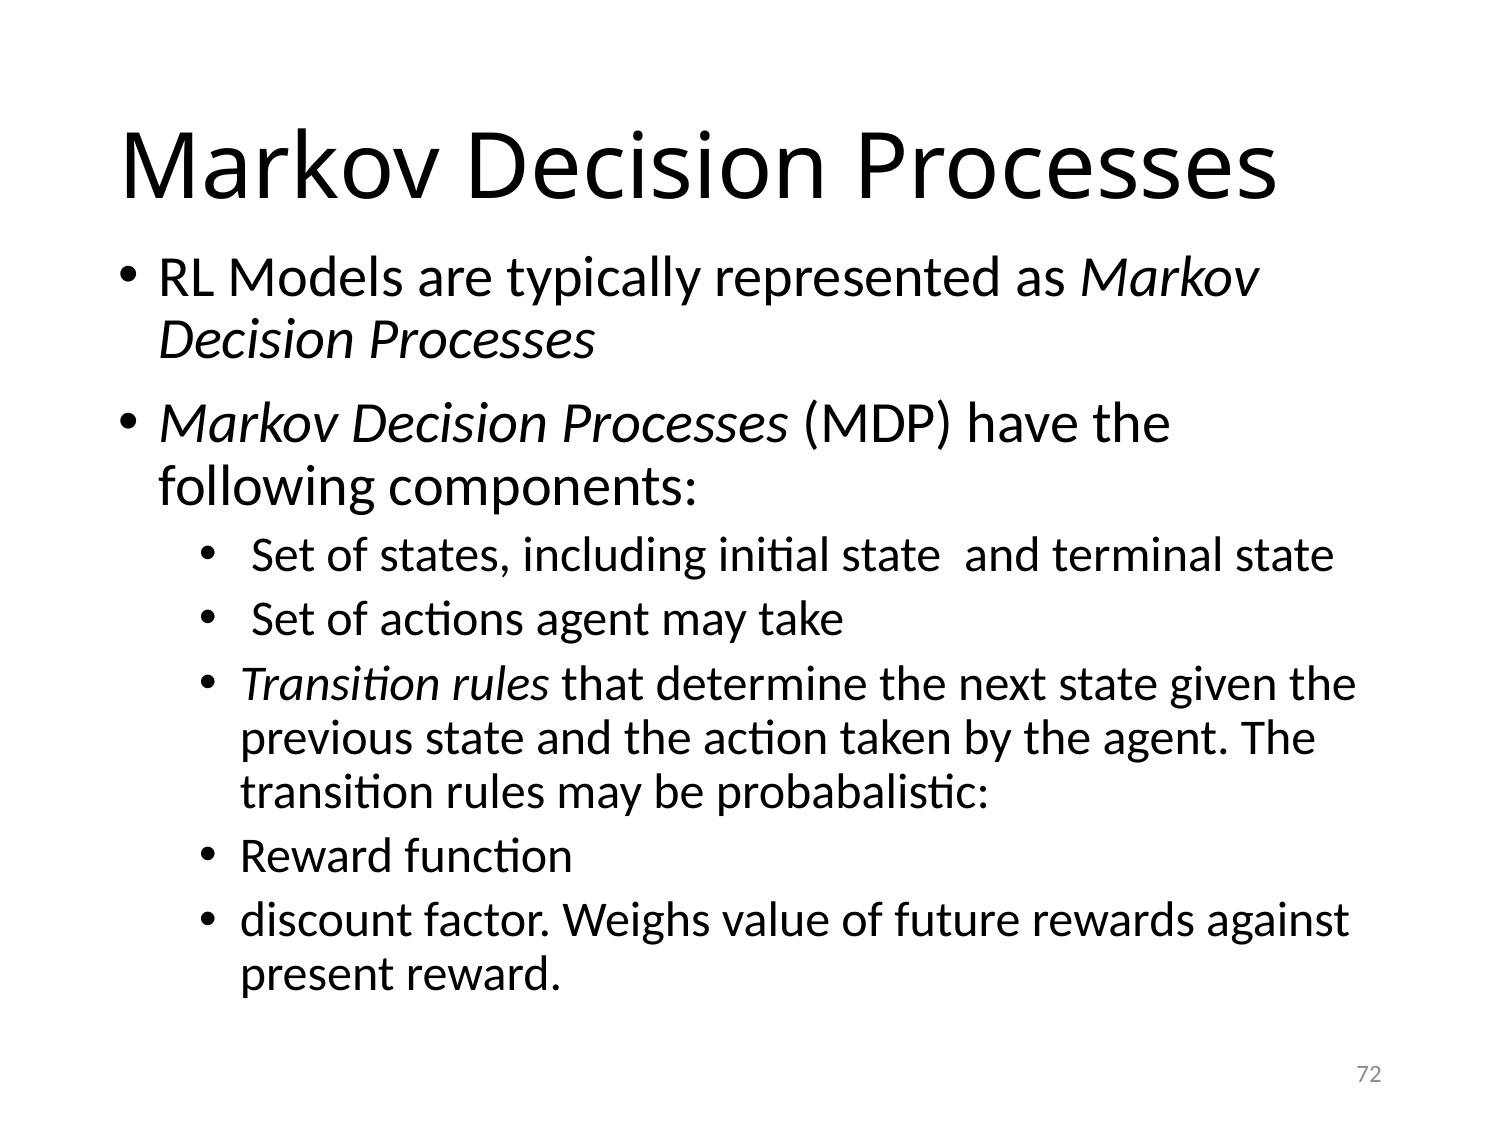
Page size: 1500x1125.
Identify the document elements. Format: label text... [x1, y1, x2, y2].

title Markov Decision Processes [103, 59, 1397, 278]
slide_number 72 [1059, 1042, 1397, 1103]
